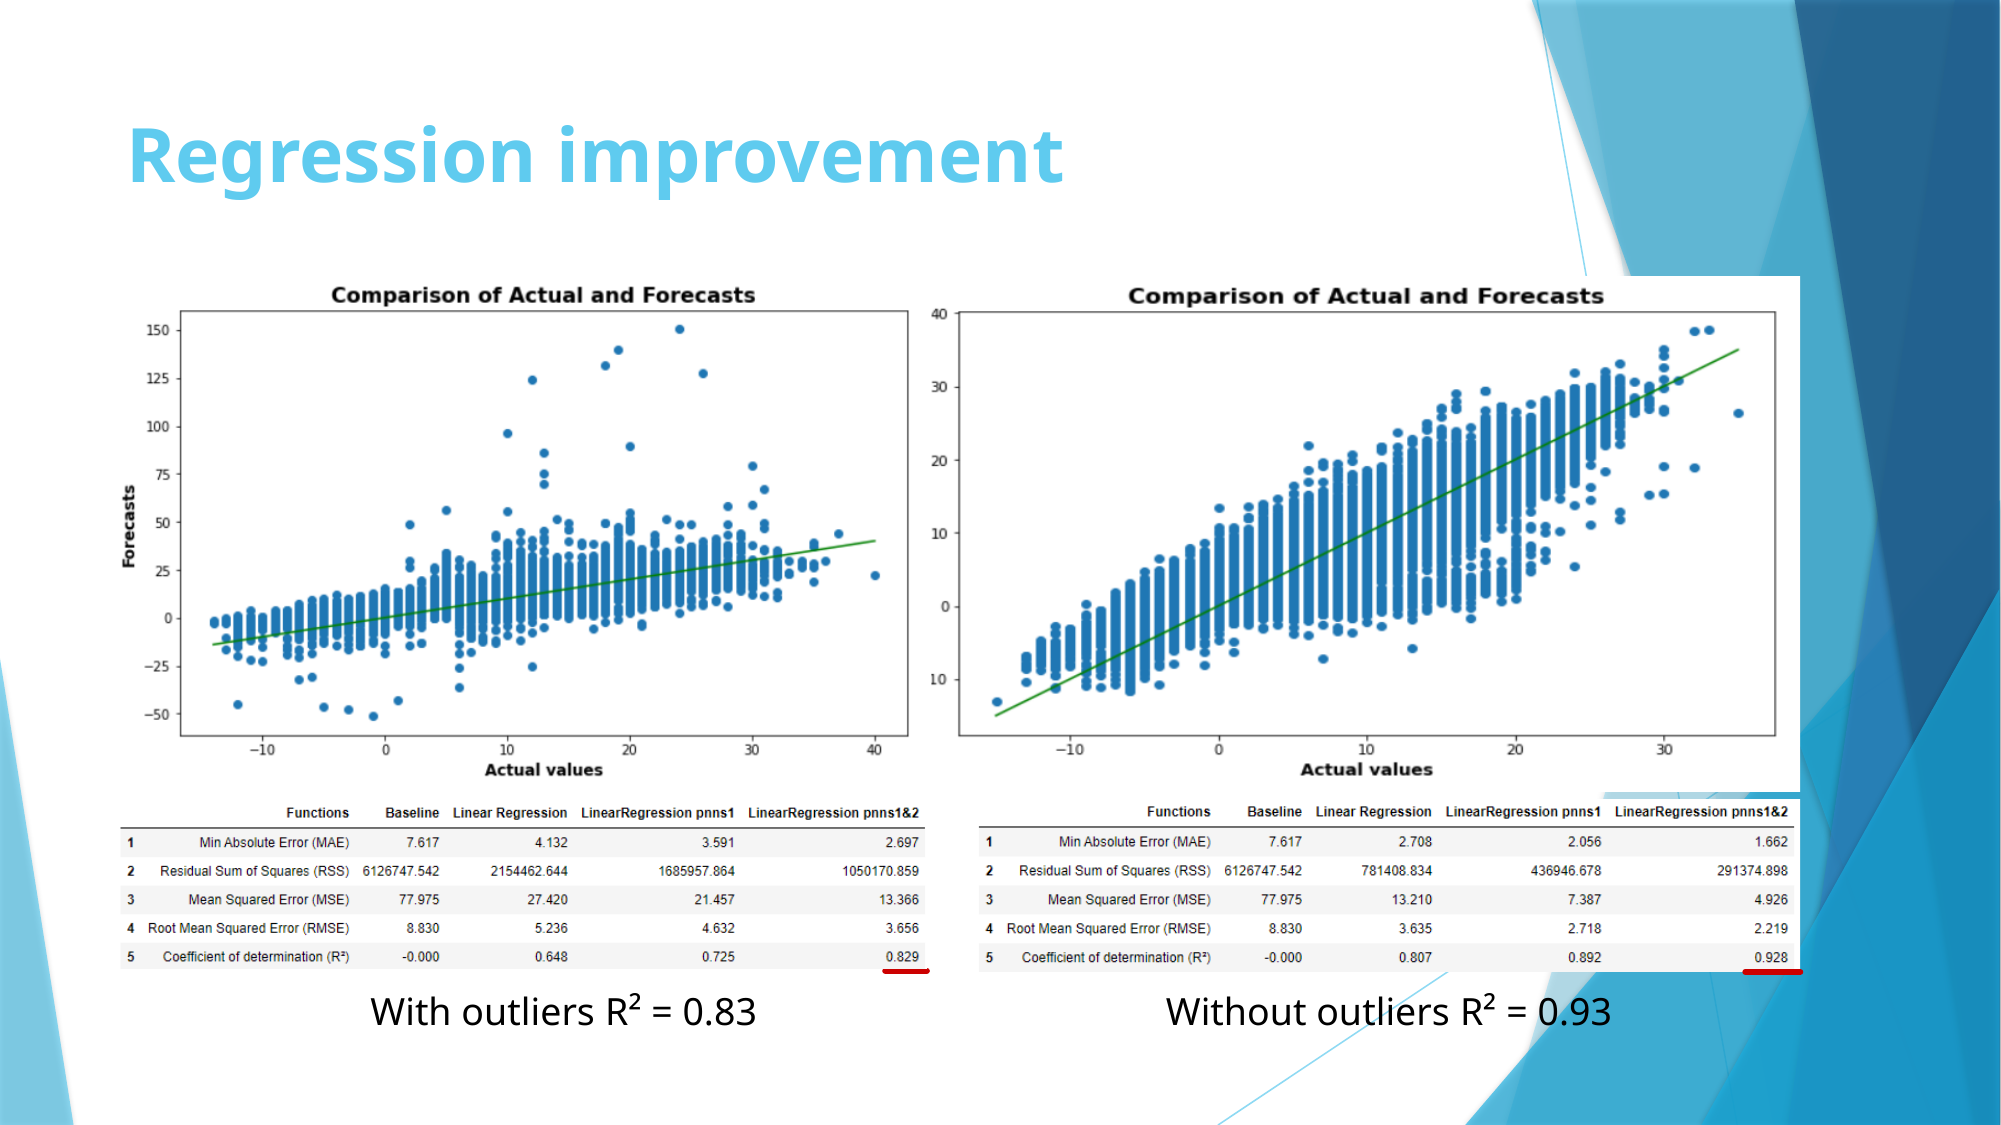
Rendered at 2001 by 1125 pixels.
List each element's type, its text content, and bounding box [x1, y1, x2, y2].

text_box Without outliers R² = 0.93 [1151, 983, 1627, 1040]
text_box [118, 795, 928, 972]
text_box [977, 799, 1801, 973]
picture [104, 276, 1801, 796]
text_box With outliers R² = 0.83 [355, 980, 773, 1040]
title Regression improvement [111, 99, 1522, 247]
